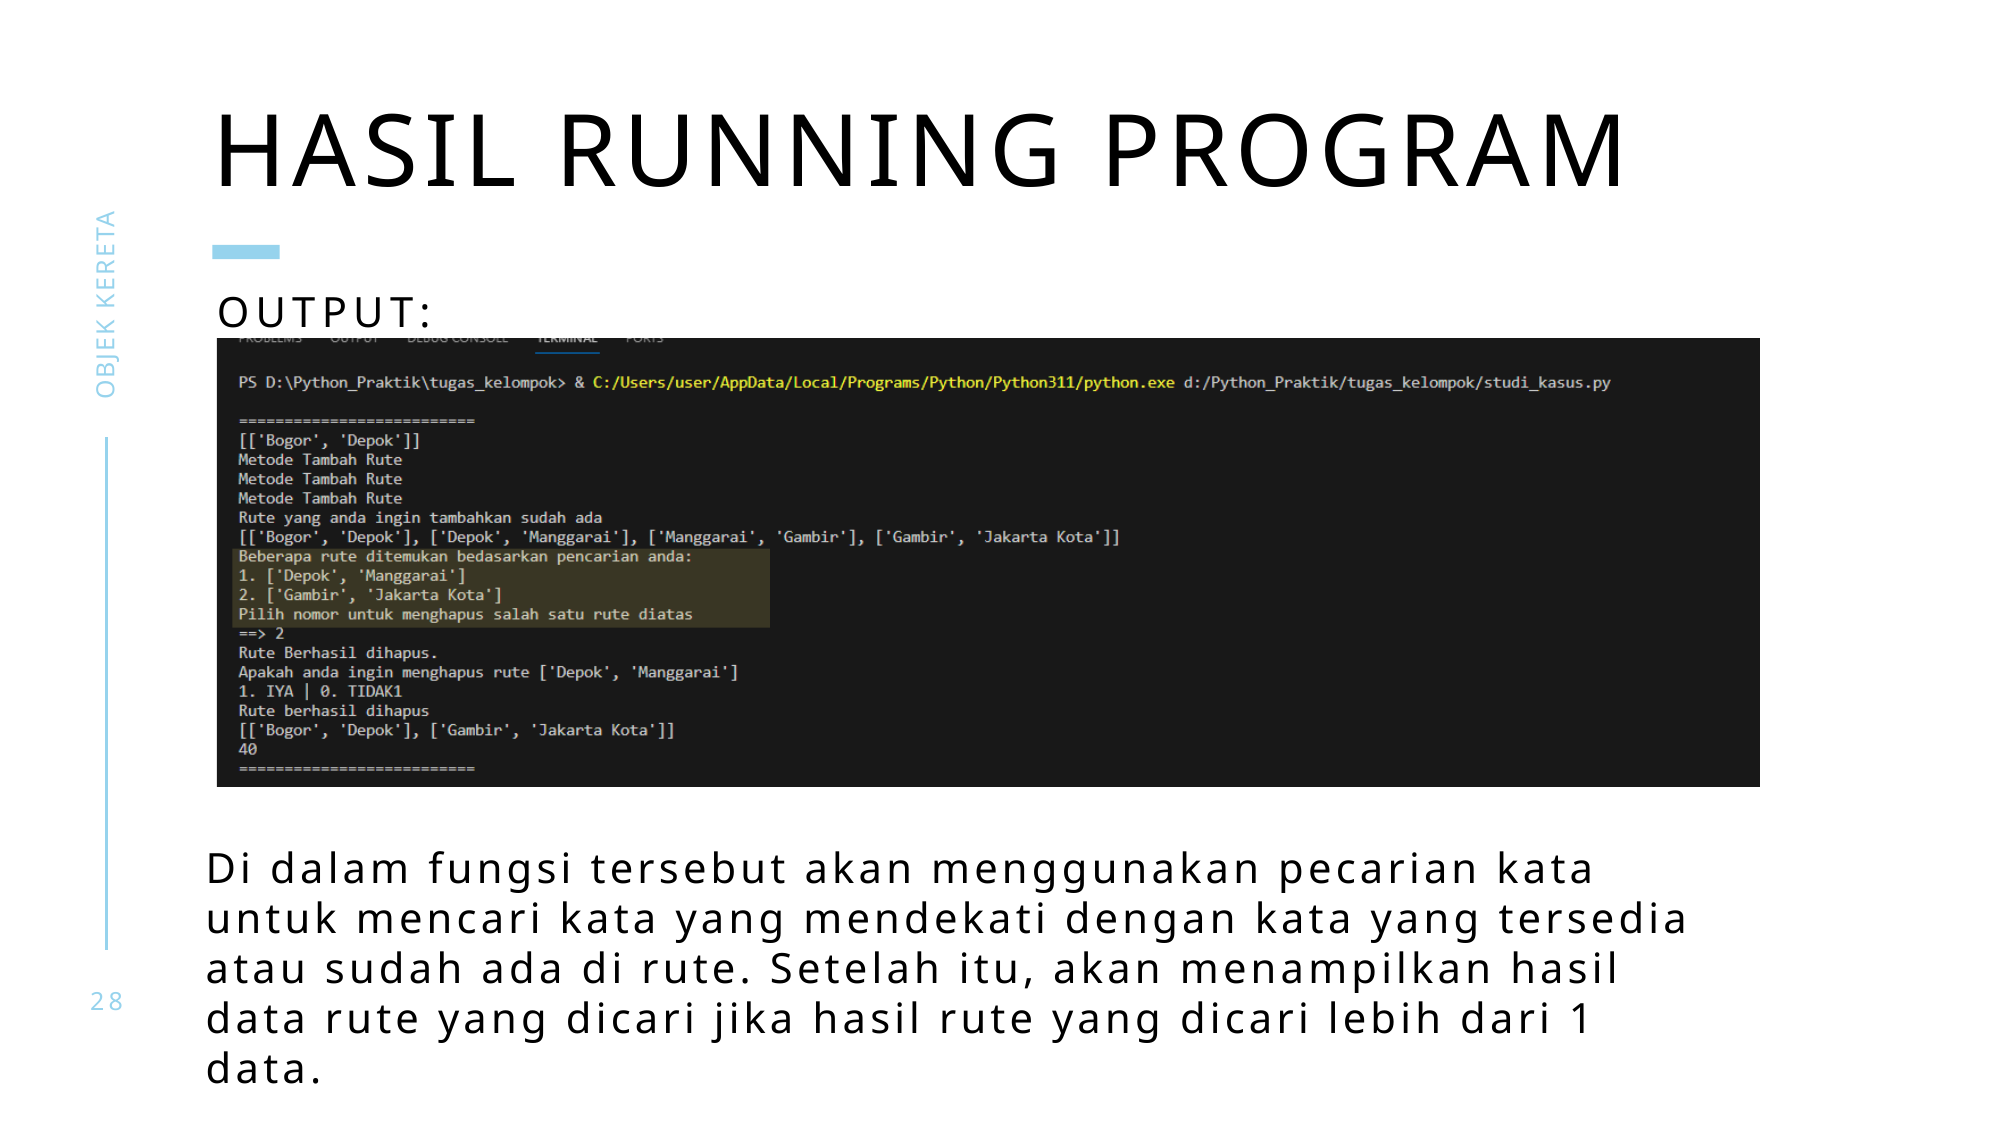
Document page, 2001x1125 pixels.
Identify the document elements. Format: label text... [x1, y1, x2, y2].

text_box Output: [216, 291, 626, 338]
picture [216, 338, 1760, 787]
text_box Di dalam fungsi tersebut akan menggunakan pecarian kata untuk mencari kata yang mendekati dengan kata yang tersedia atau sudah ada di rute. Setelah itu, akan menampilkan hasil data rute yang dicari jika hasil rute yang dicari lebih dari 1 data. [154, 781, 1769, 1053]
footer OBJEK KERETA [90, 107, 122, 400]
slide_number 28 [68, 987, 144, 1018]
title Hasil running program [213, 99, 1756, 187]
